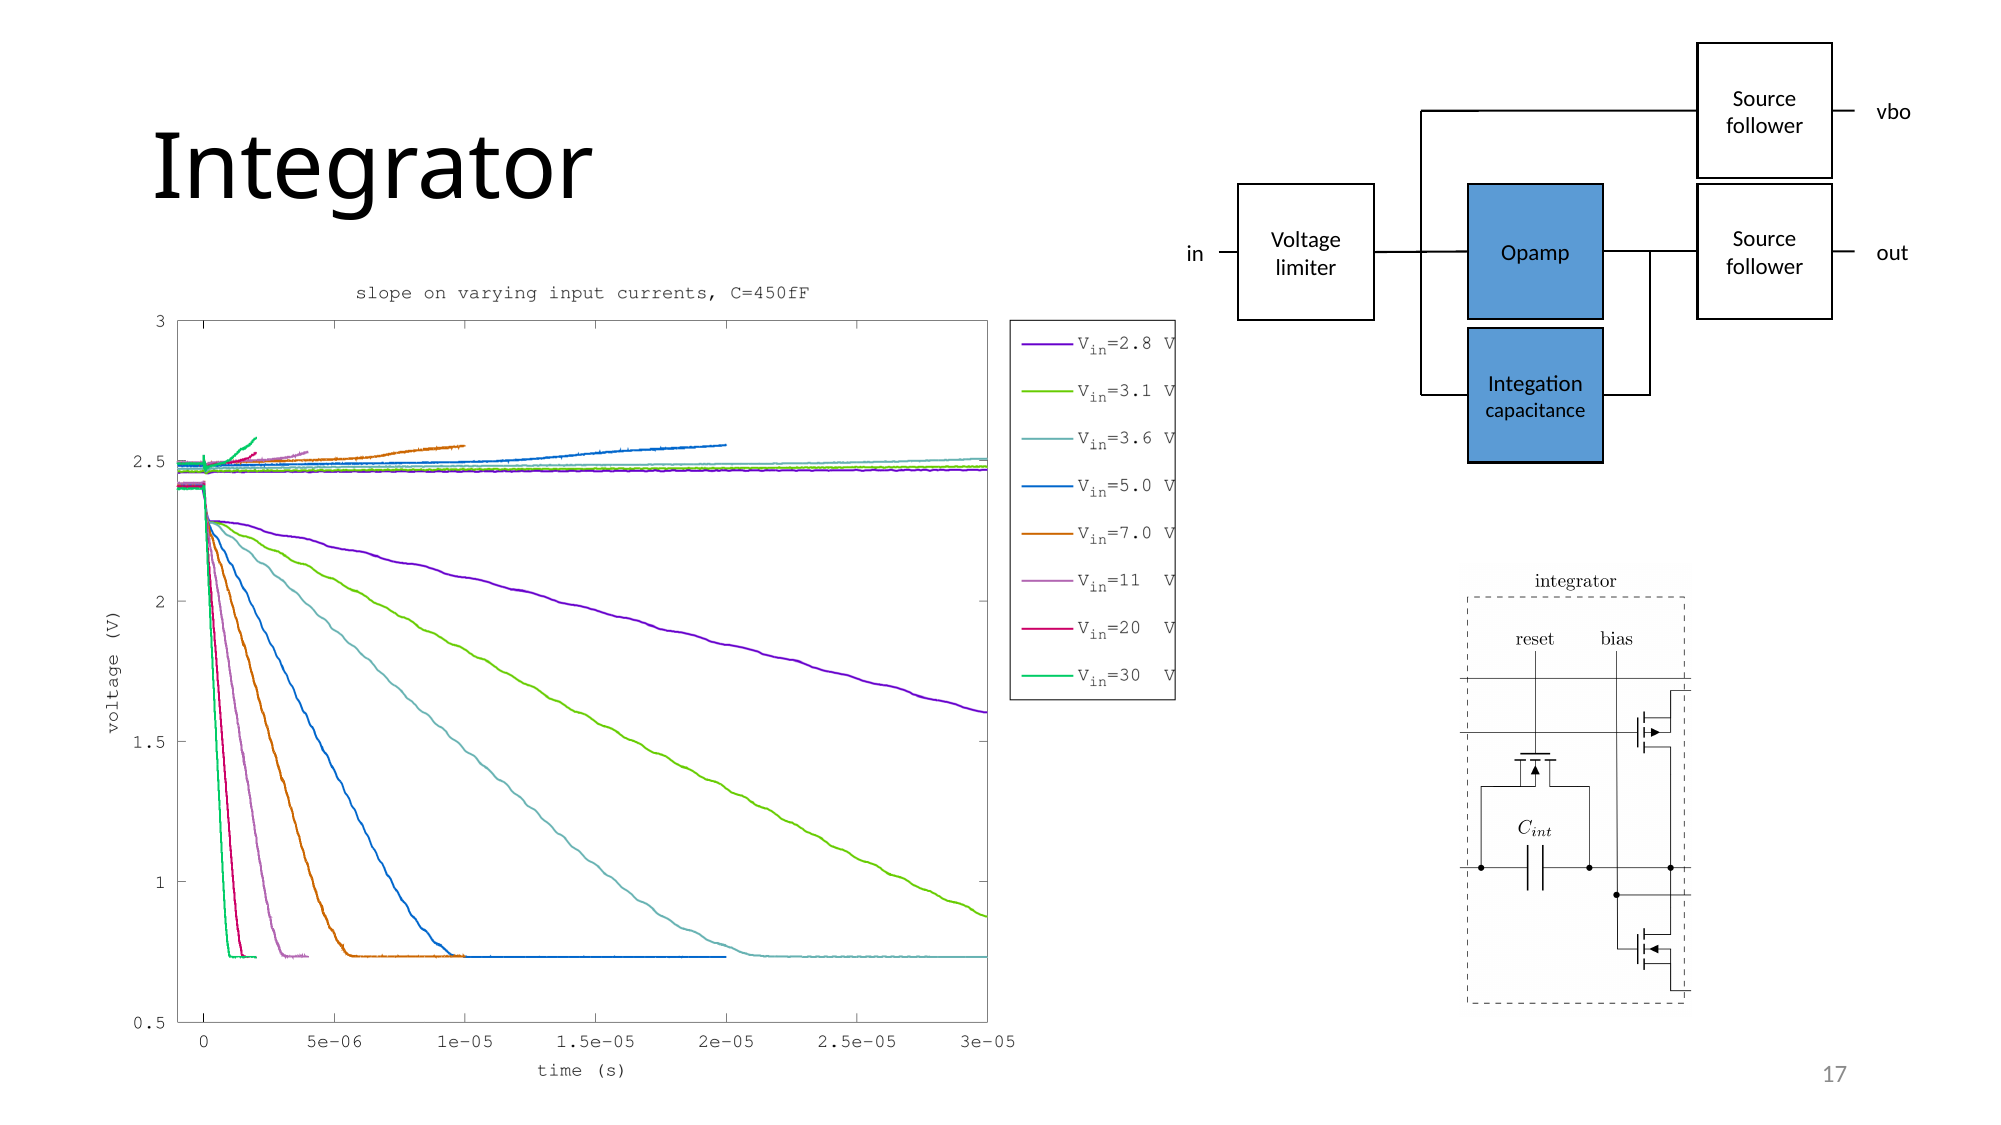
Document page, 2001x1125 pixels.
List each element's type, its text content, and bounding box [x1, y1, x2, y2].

picture [85, 272, 1191, 1086]
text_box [1168, 43, 1952, 463]
slide_number 17 [1412, 1042, 1863, 1103]
title Integrator [137, 59, 1168, 272]
picture [1459, 563, 1692, 1017]
